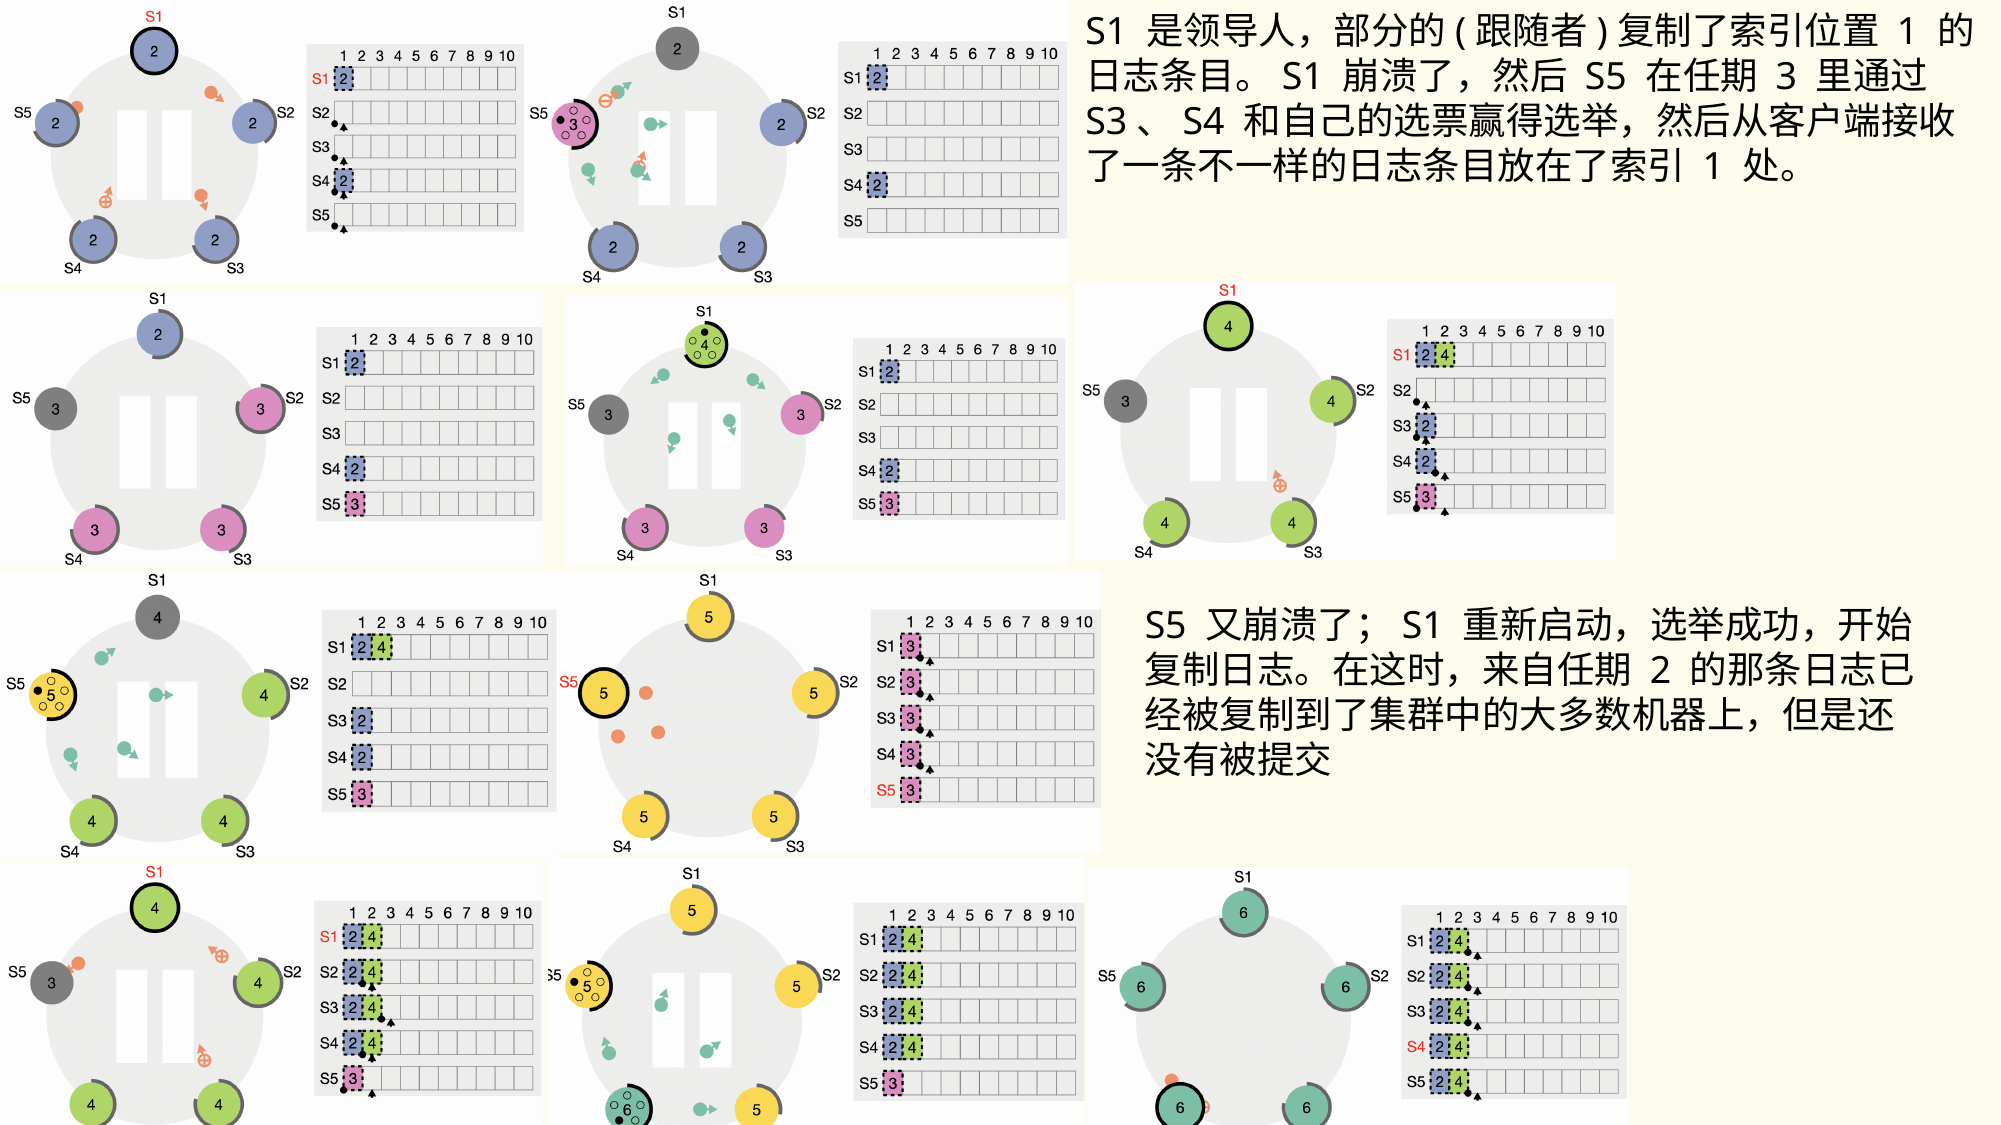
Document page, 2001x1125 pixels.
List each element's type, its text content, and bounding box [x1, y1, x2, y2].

text_box S1 是领导人，部分的(跟随者)复制了索引位置 1 的日志条目。S1 崩溃了，然后 S5 在任期 3 里通过 S3、S4 和自己的选票赢得选举，然后从客户端接收了一条不一样的日志条目放在了索引 1 处。 [1070, 0, 1992, 195]
picture [0, 863, 543, 1125]
picture [0, 0, 1068, 284]
text_box S5 又崩溃了；S1 重新启动，选举成功，开始复制日志。在这时，来自任期 2 的那条日志已经被复制到了集群中的大多数机器上，但是还没有被提交 [1130, 593, 1933, 789]
picture [565, 295, 1068, 566]
picture [1074, 282, 1617, 560]
picture [0, 289, 543, 567]
picture [0, 571, 1101, 1125]
picture [1087, 868, 1629, 1125]
